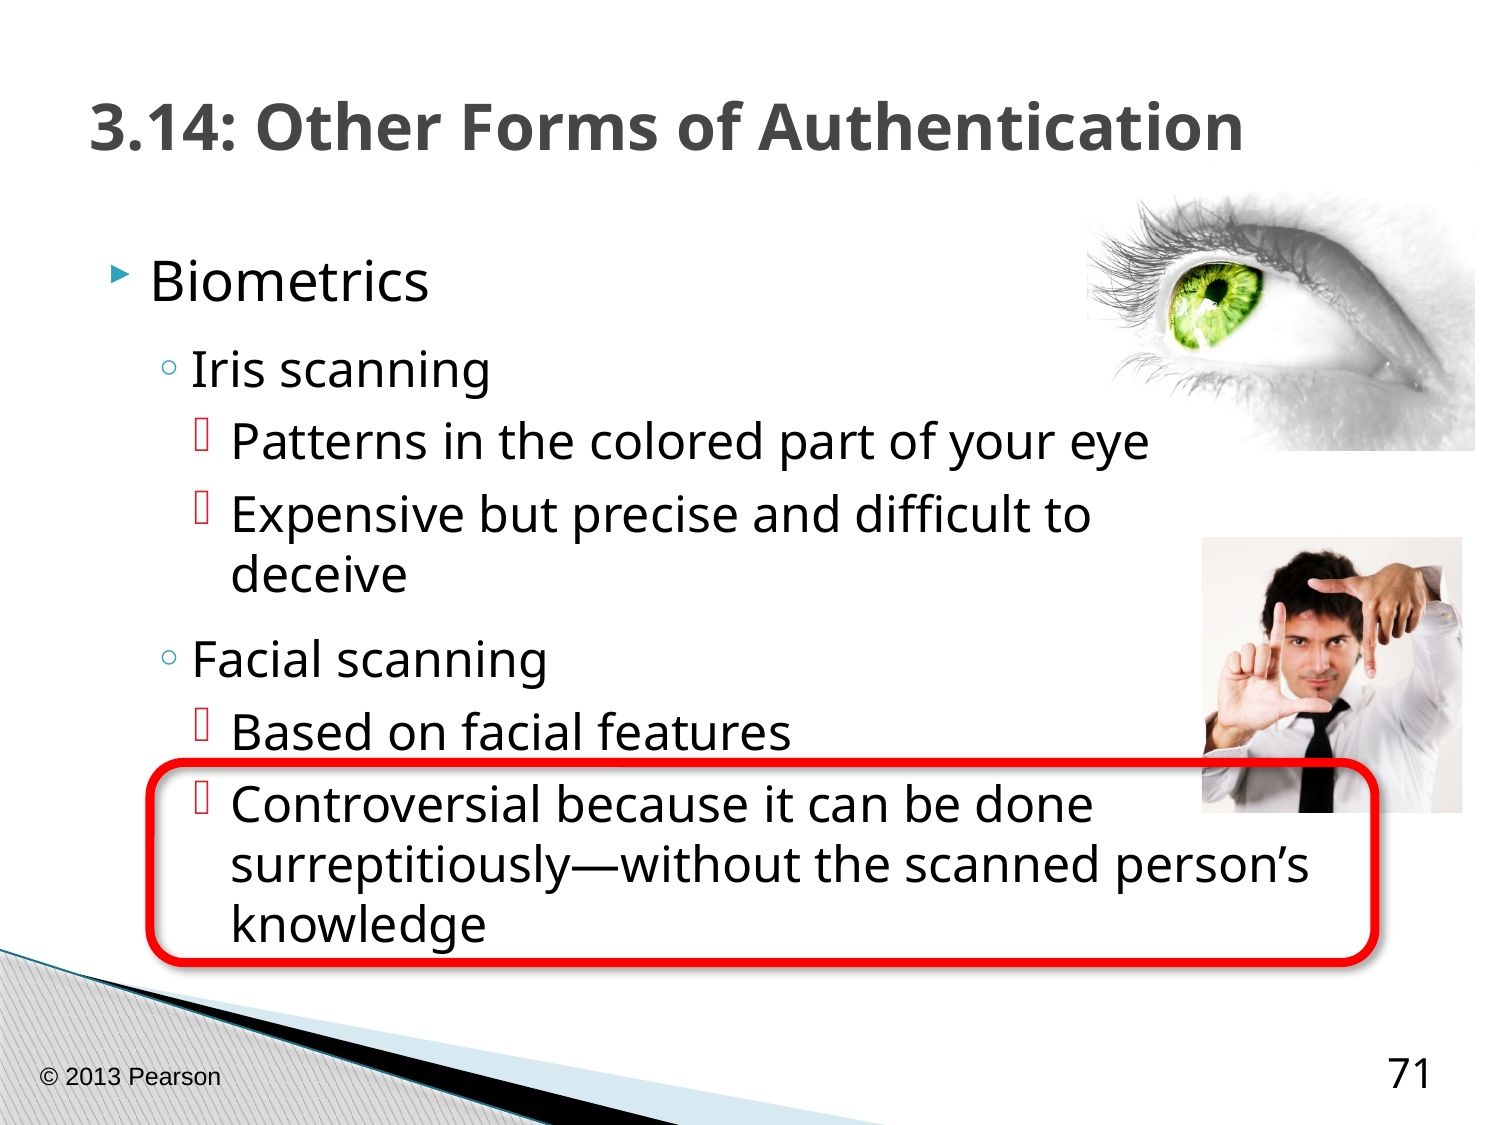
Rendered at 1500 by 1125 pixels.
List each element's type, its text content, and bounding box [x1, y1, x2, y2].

text_box [145, 757, 1380, 968]
title 3.14: Other Forms of Authentication [75, 50, 1425, 200]
slide_number 71 [1325, 1051, 1450, 1112]
picture [1201, 537, 1463, 813]
picture [1087, 162, 1476, 451]
footer © 2013 Pearson [24, 1050, 238, 1098]
list Biometrics Iris scanning Patterns in the colored part of your eye Expensive but precise and difficult to deceive Facial scanning Based on facial features Controversial because it can be done surreptitiously—without the scanned person’s knowledge [74, 237, 1426, 1051]
